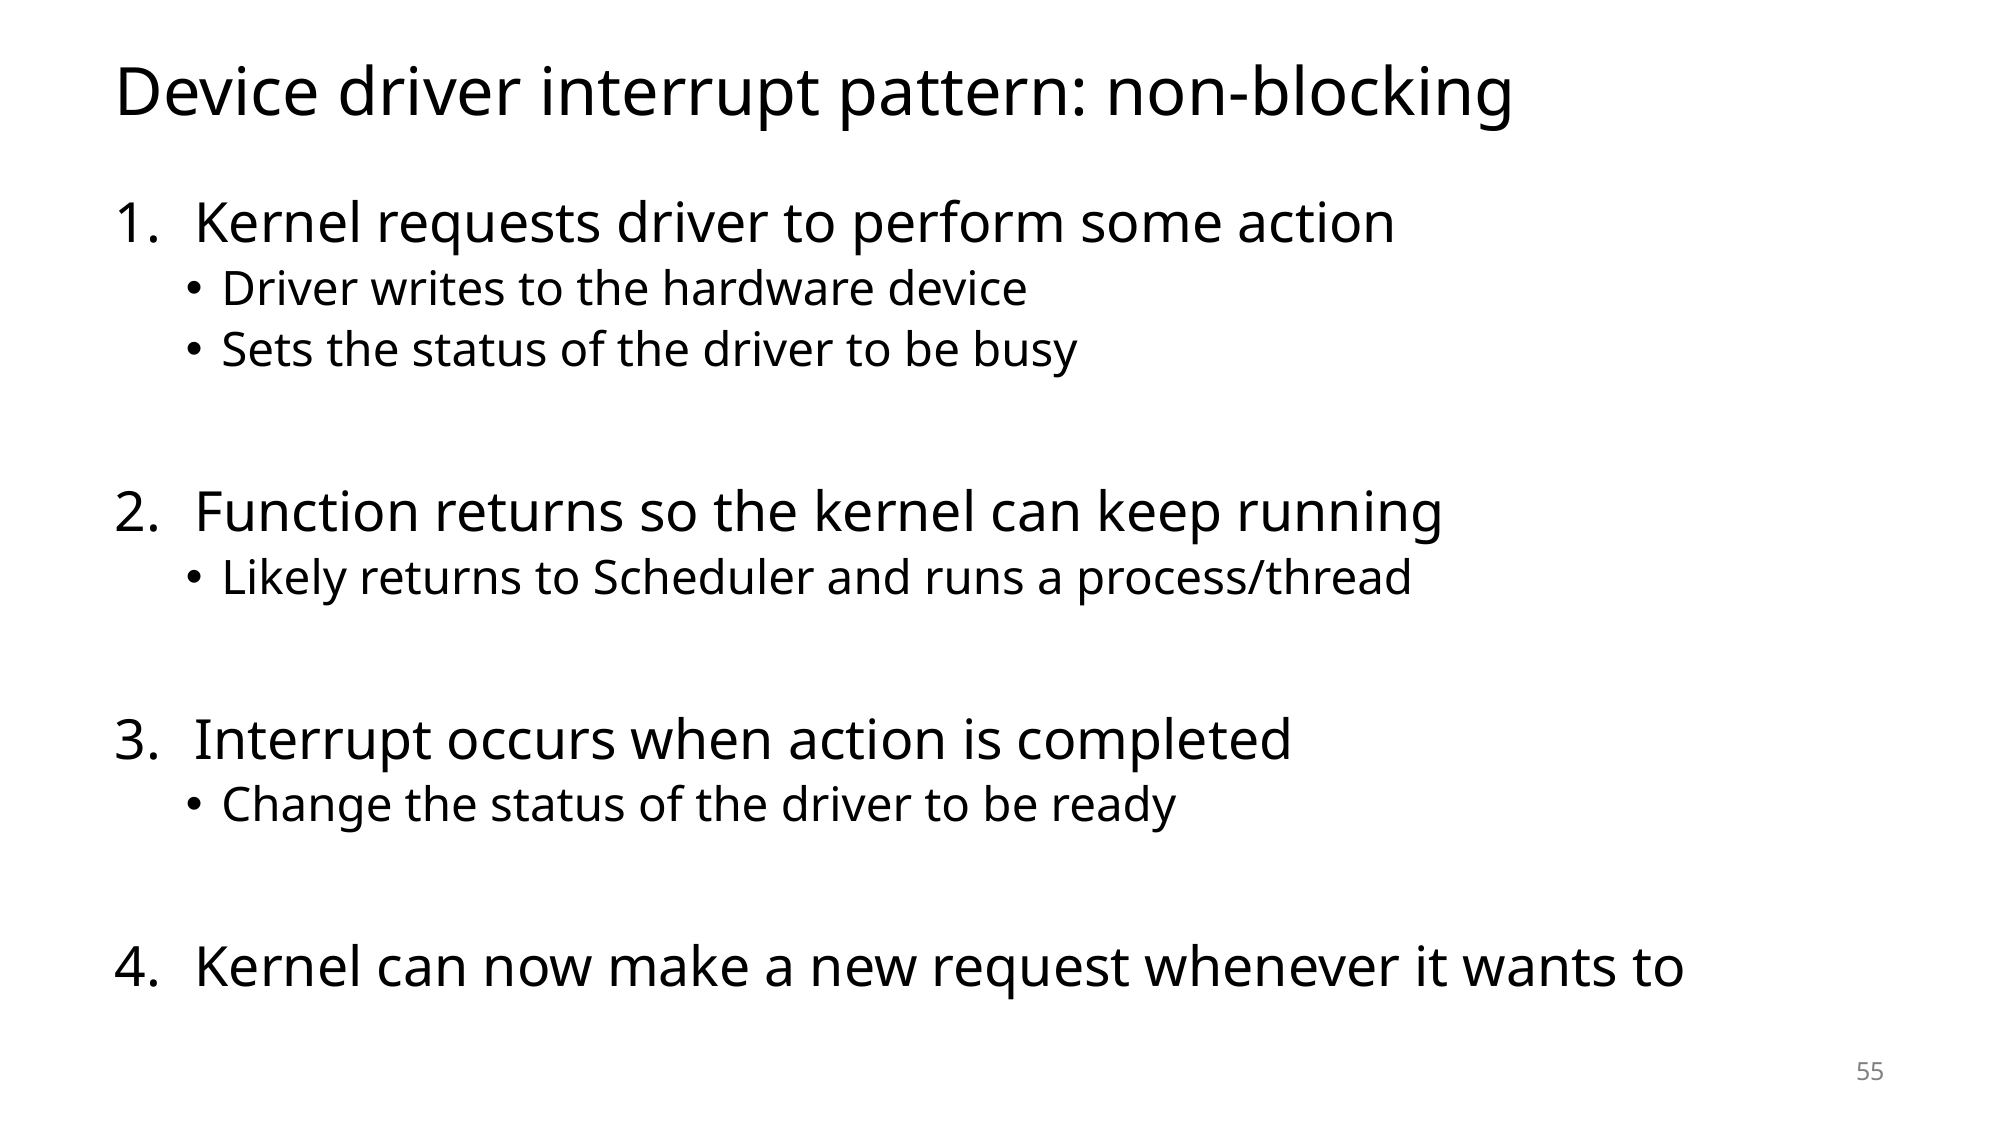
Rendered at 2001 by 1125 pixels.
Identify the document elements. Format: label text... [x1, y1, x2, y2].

list Kernel requests driver to perform some action Driver writes to the hardware device Sets the status of the driver to be busy Function returns so the kernel can keep running Likely returns to Scheduler and runs a process/thread Interrupt occurs when action is completed Change the status of the driver to be ready Kernel can now make a new request whenever it wants to [99, 187, 1900, 1013]
title Device driver interrupt pattern: non-blocking [99, 37, 1900, 150]
slide_number 55 [1749, 1042, 1900, 1103]
